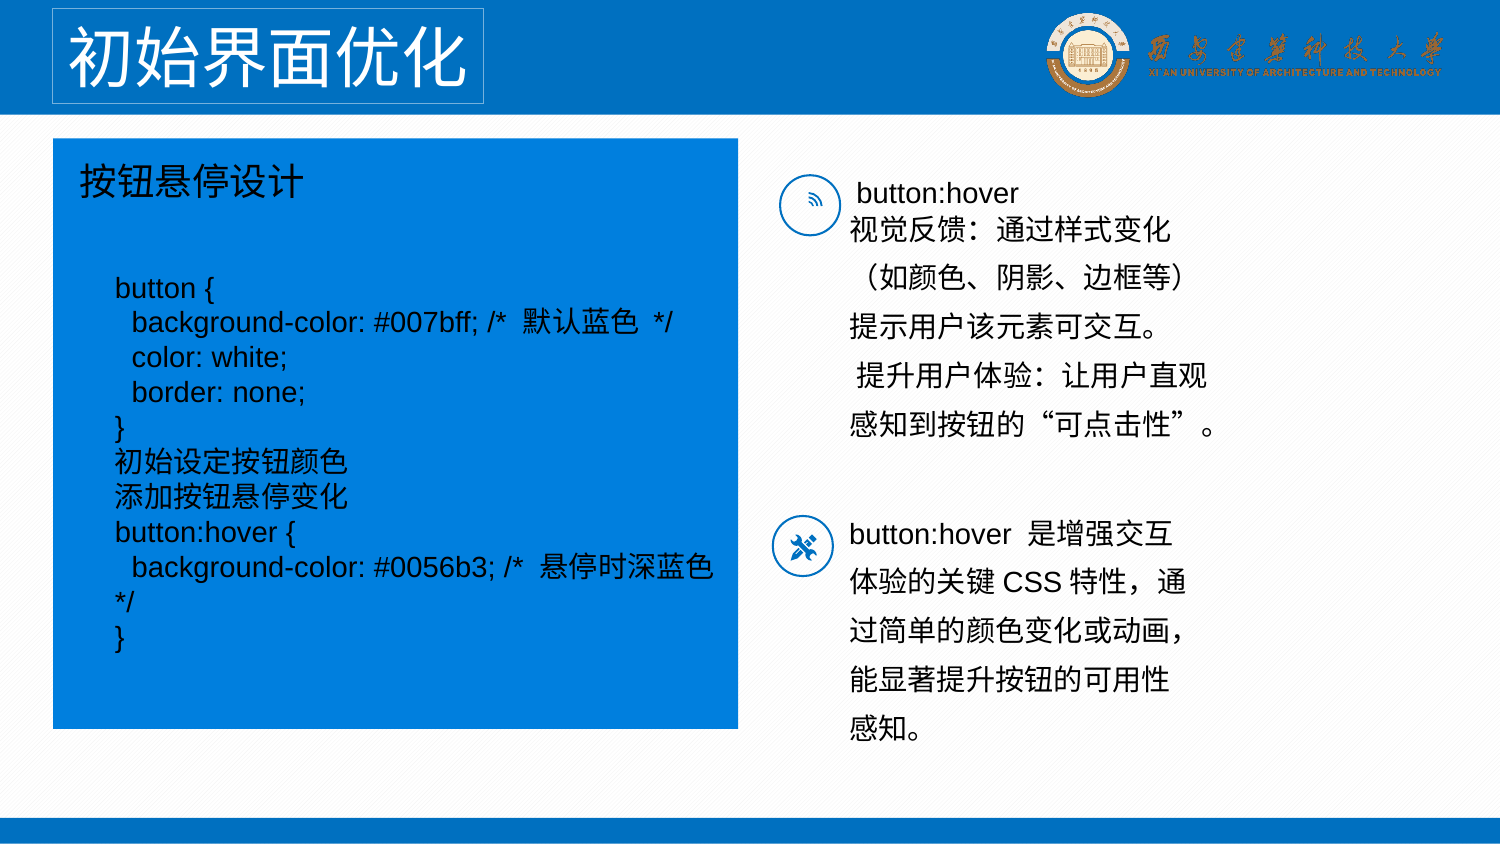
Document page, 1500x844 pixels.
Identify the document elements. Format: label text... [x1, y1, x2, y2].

text_box button { background-color: #007bff; /* 默认蓝色 */ color: white; border: none; } 初始设定按钮颜色 添加按钮悬停变化 button:hover { background-color: #0056b3; /* 悬停时深蓝色 */ } [100, 261, 732, 757]
text_box [51, 136, 740, 731]
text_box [772, 493, 1201, 756]
text_box 初始界面优化 [52, 8, 484, 104]
text_box 按钮悬停设计 [64, 150, 419, 210]
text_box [779, 152, 1236, 501]
picture [1033, 0, 1466, 109]
